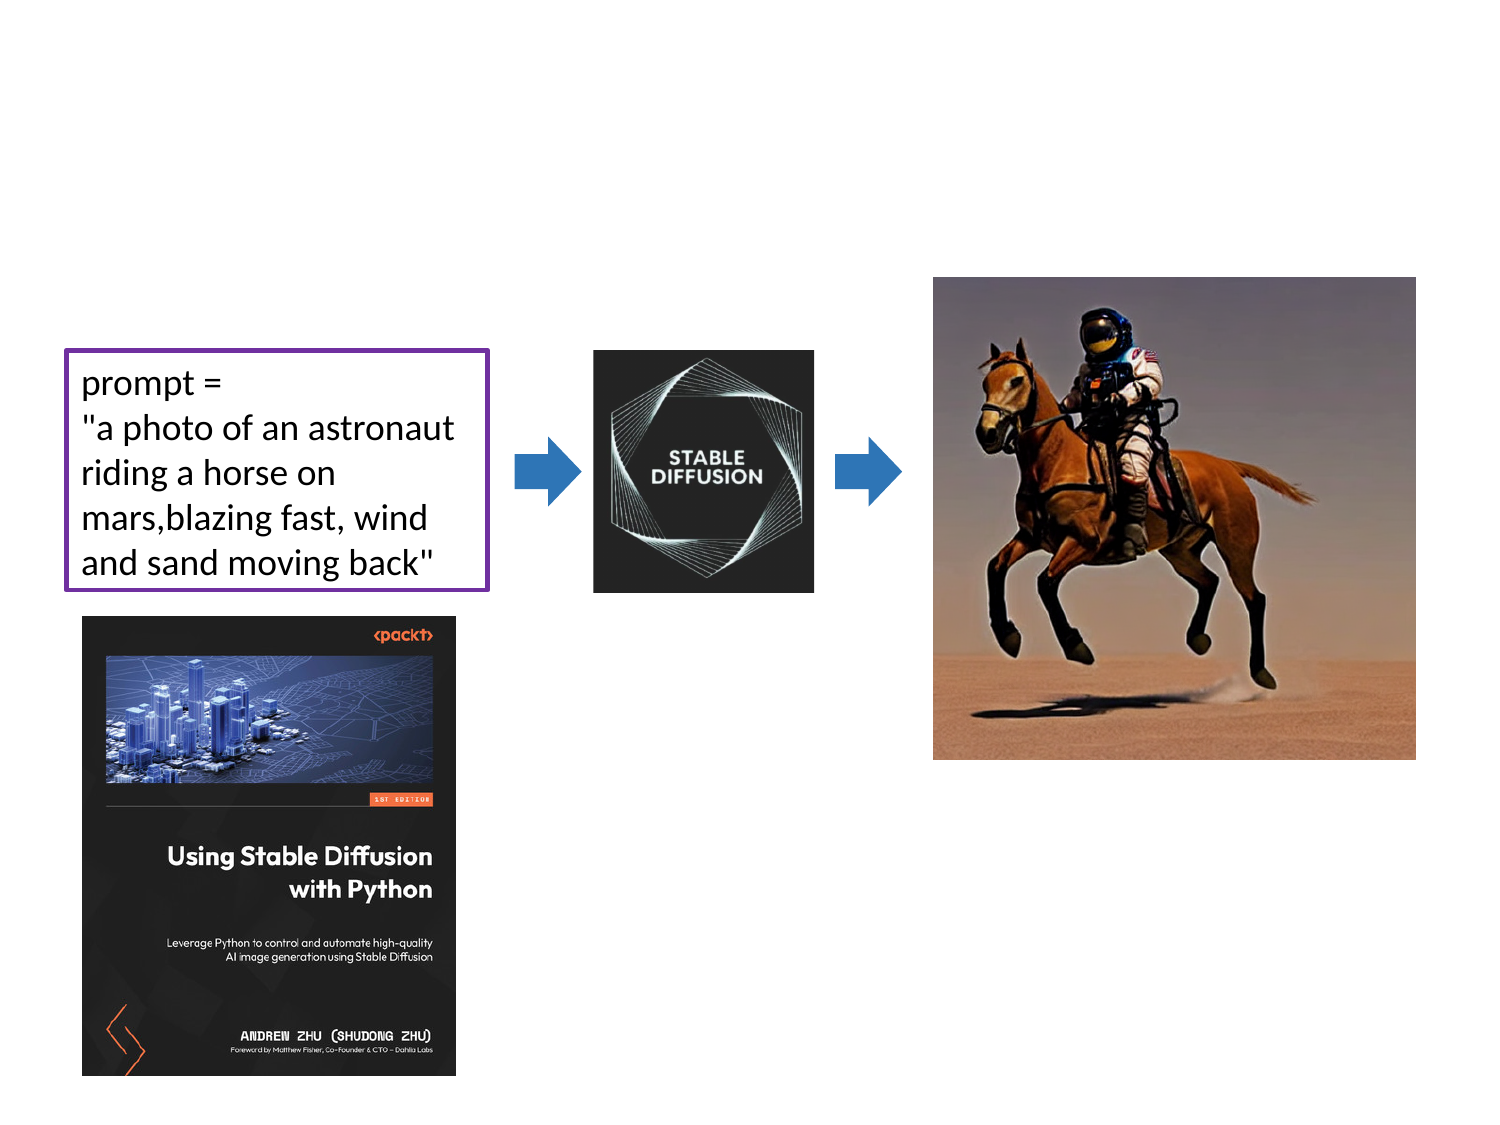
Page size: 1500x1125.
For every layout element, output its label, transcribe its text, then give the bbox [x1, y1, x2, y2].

picture [933, 277, 1416, 760]
text_box [834, 434, 904, 510]
text_box prompt = "a photo of an astronaut riding a horse on mars,blazing fast, wind and sand moving back" [66, 350, 488, 591]
picture [593, 350, 815, 593]
text_box [513, 434, 584, 510]
picture [82, 616, 456, 1076]
